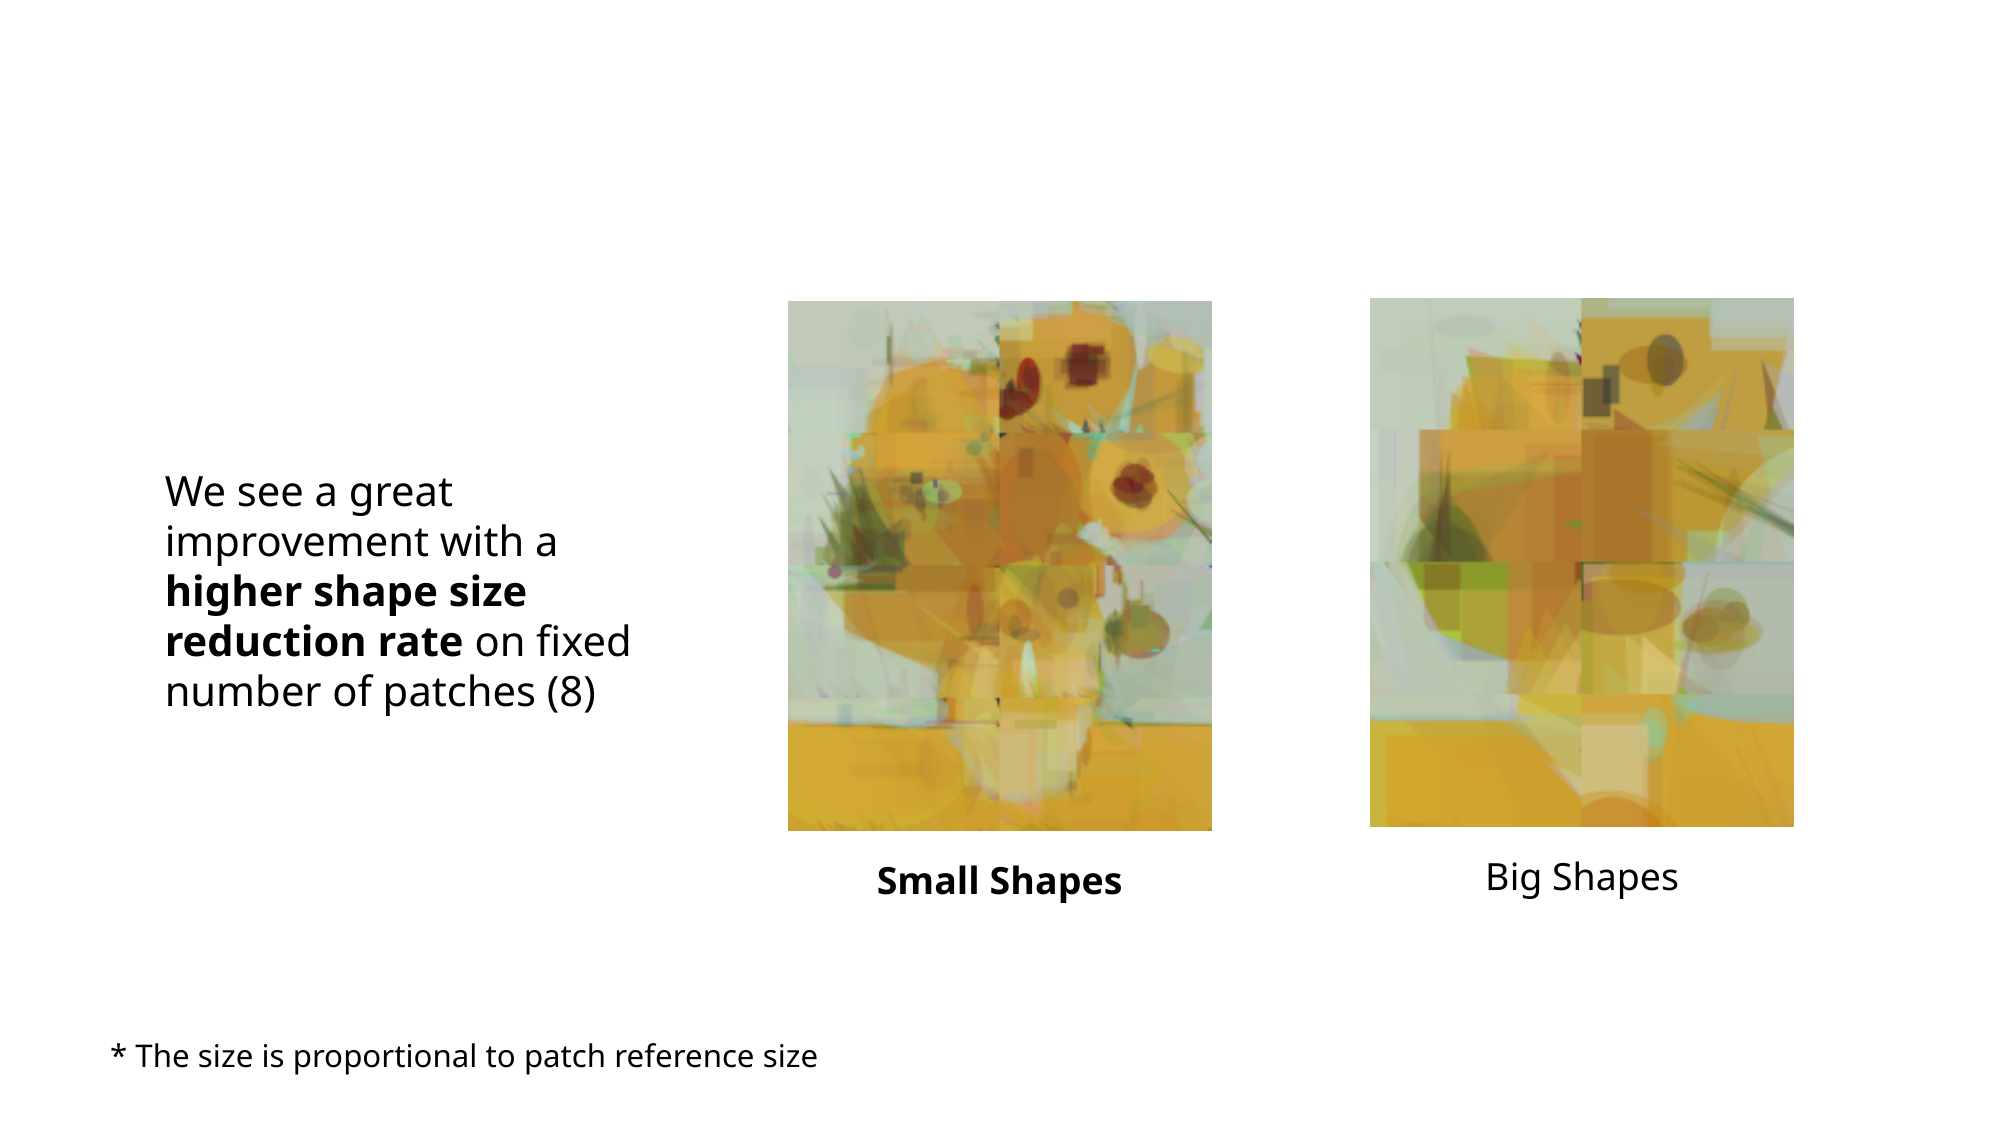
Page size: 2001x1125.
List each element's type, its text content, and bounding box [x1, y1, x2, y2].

text_box * The size is proportional to patch reference size [95, 1029, 1354, 1082]
picture [1370, 297, 1795, 828]
picture [788, 301, 1212, 831]
text_box Big Shapes [1353, 845, 1811, 906]
text_box We see a great improvement with a higher shape size reduction rate on fixed number of patches (8) [150, 457, 673, 723]
text_box Small Shapes [771, 849, 1229, 910]
